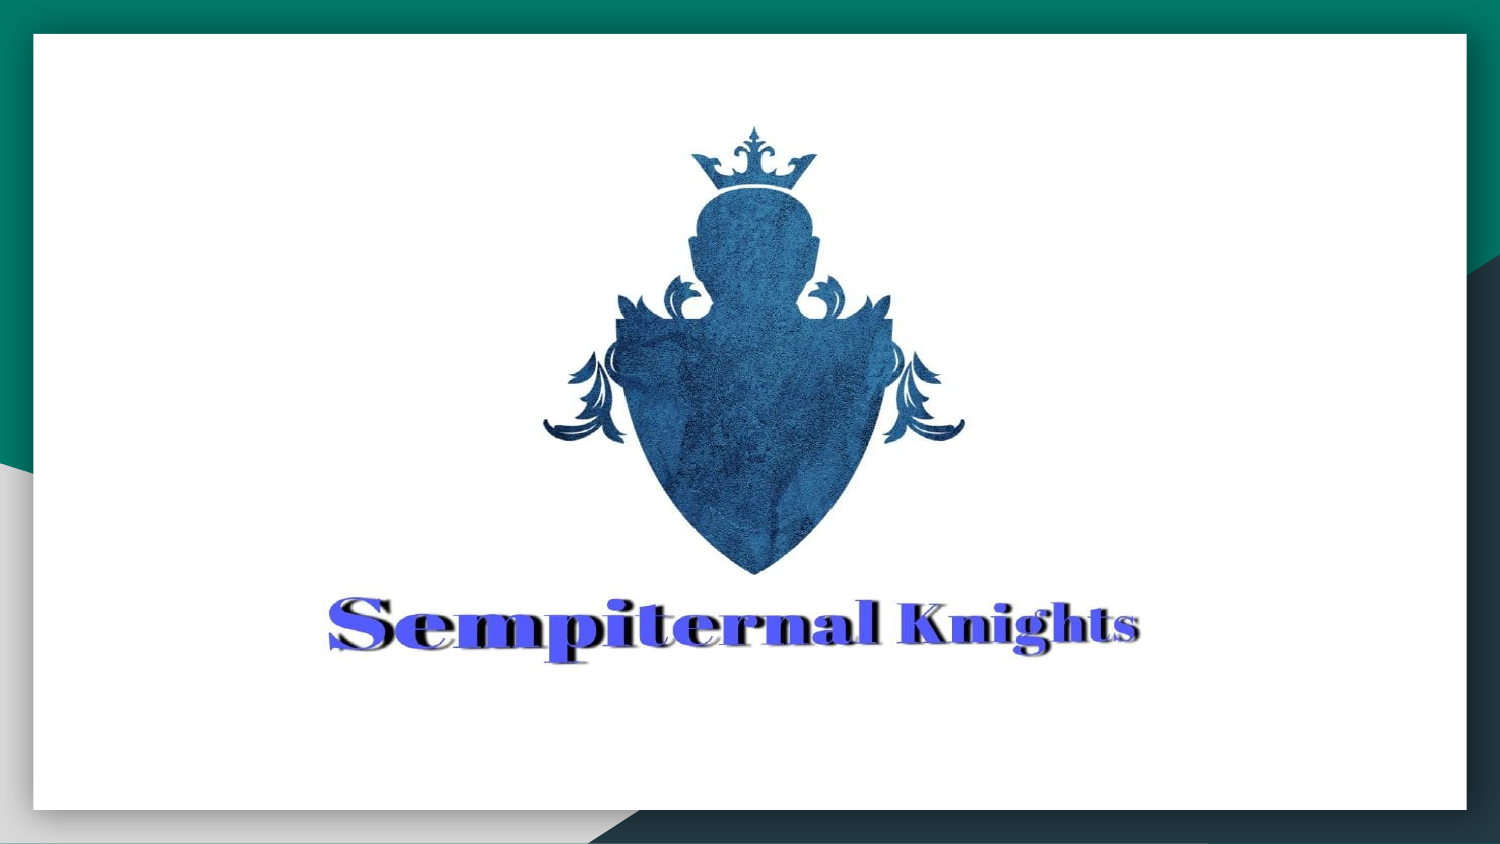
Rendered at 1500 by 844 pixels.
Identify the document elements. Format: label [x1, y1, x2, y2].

picture [285, 123, 1172, 690]
